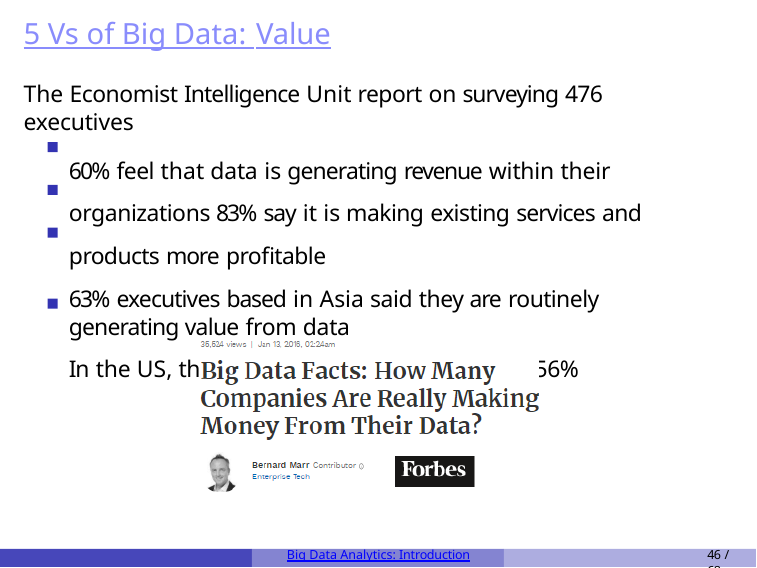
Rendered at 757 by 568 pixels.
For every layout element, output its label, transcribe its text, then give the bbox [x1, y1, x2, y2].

text_box The Economist Intelligence Unit report on surveying 476 executives 60% feel that data is generating revenue within their organizations 83% say it is making existing services and products more profitable 63% executives based in Asia said they are routinely generating value from data In the US, the figure was 58% and in Europe, 56% [21, 77, 709, 383]
title 5 Vs of Big Data: Value [21, 12, 724, 111]
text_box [0, 548, 757, 568]
picture [200, 341, 539, 493]
